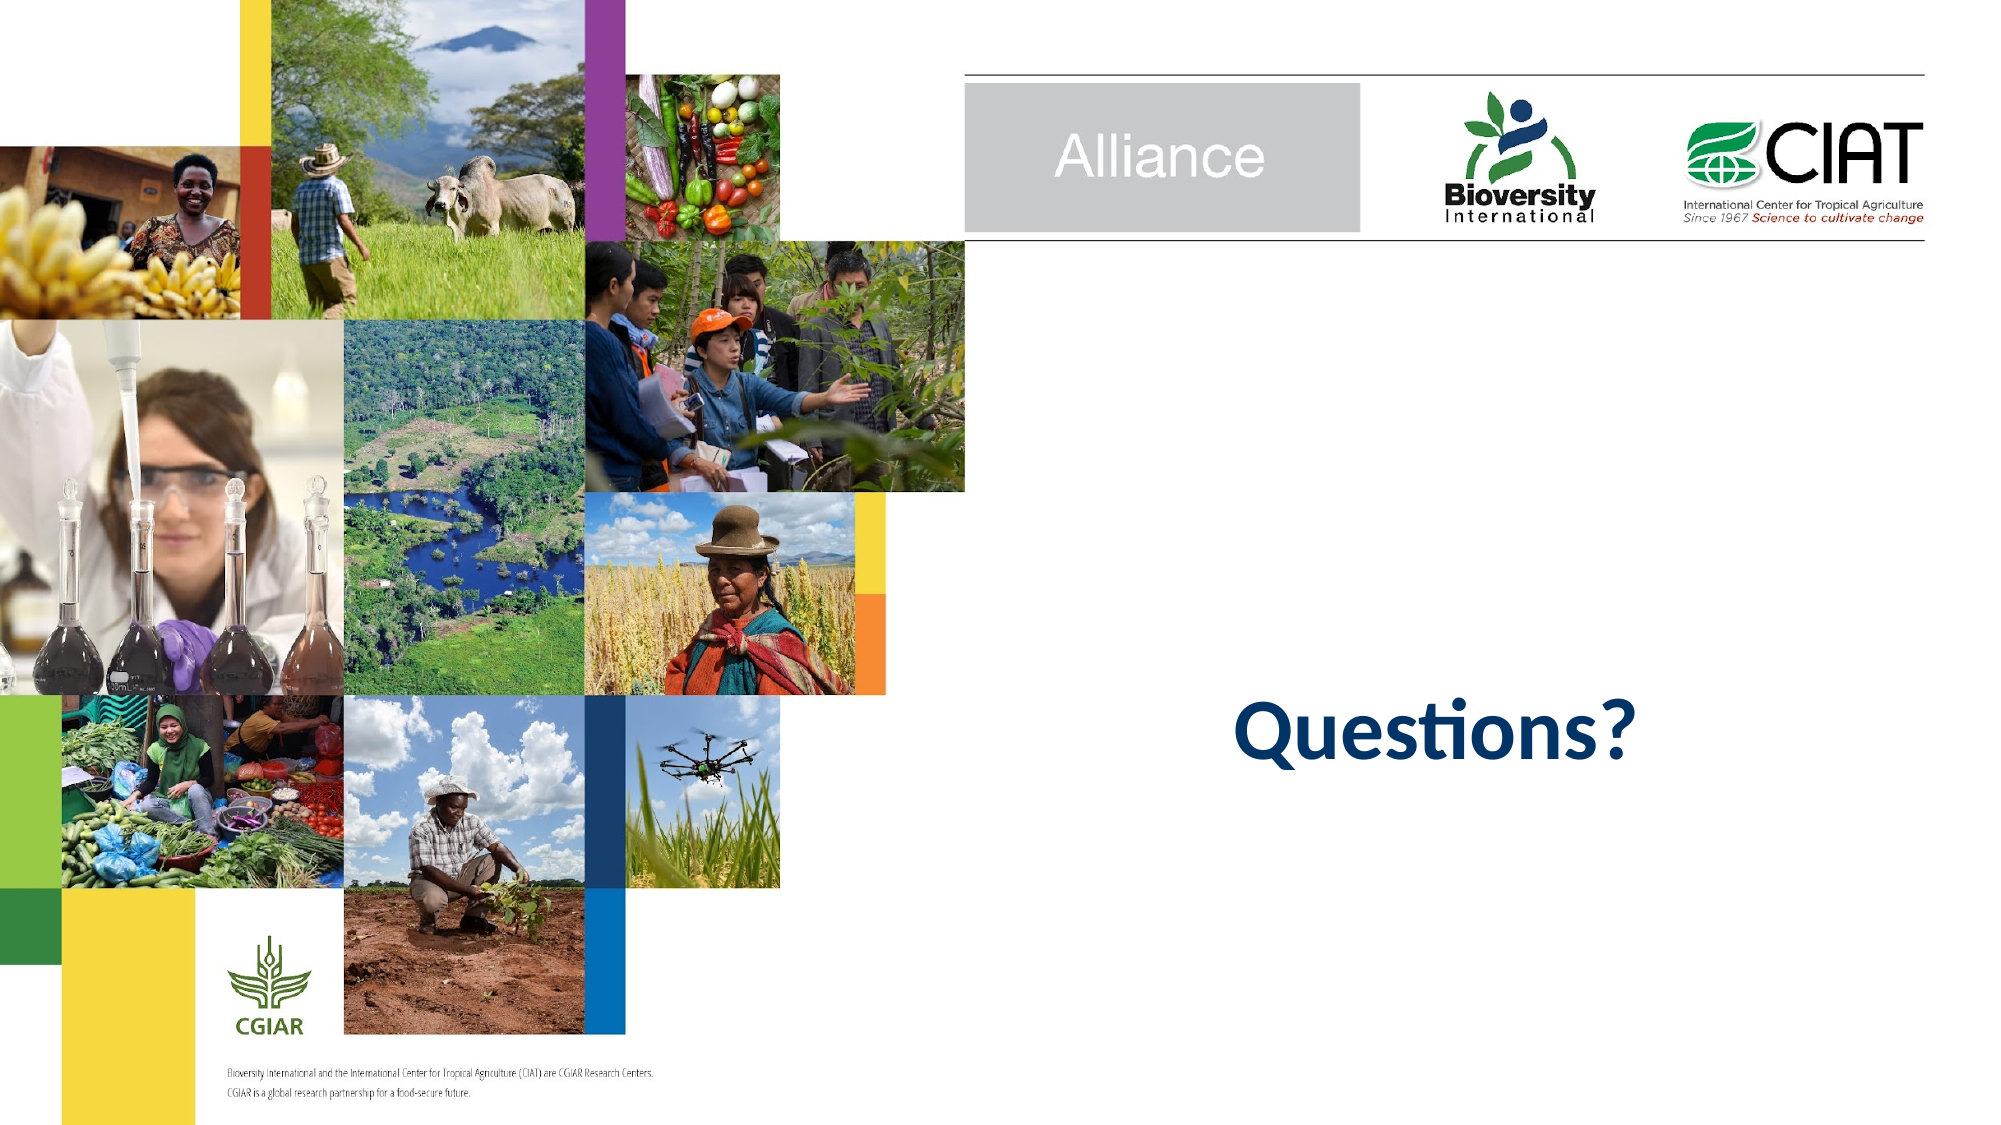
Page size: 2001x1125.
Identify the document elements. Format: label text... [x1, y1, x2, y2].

picture [0, 0, 2000, 1125]
title Questions? [972, 514, 1900, 907]
